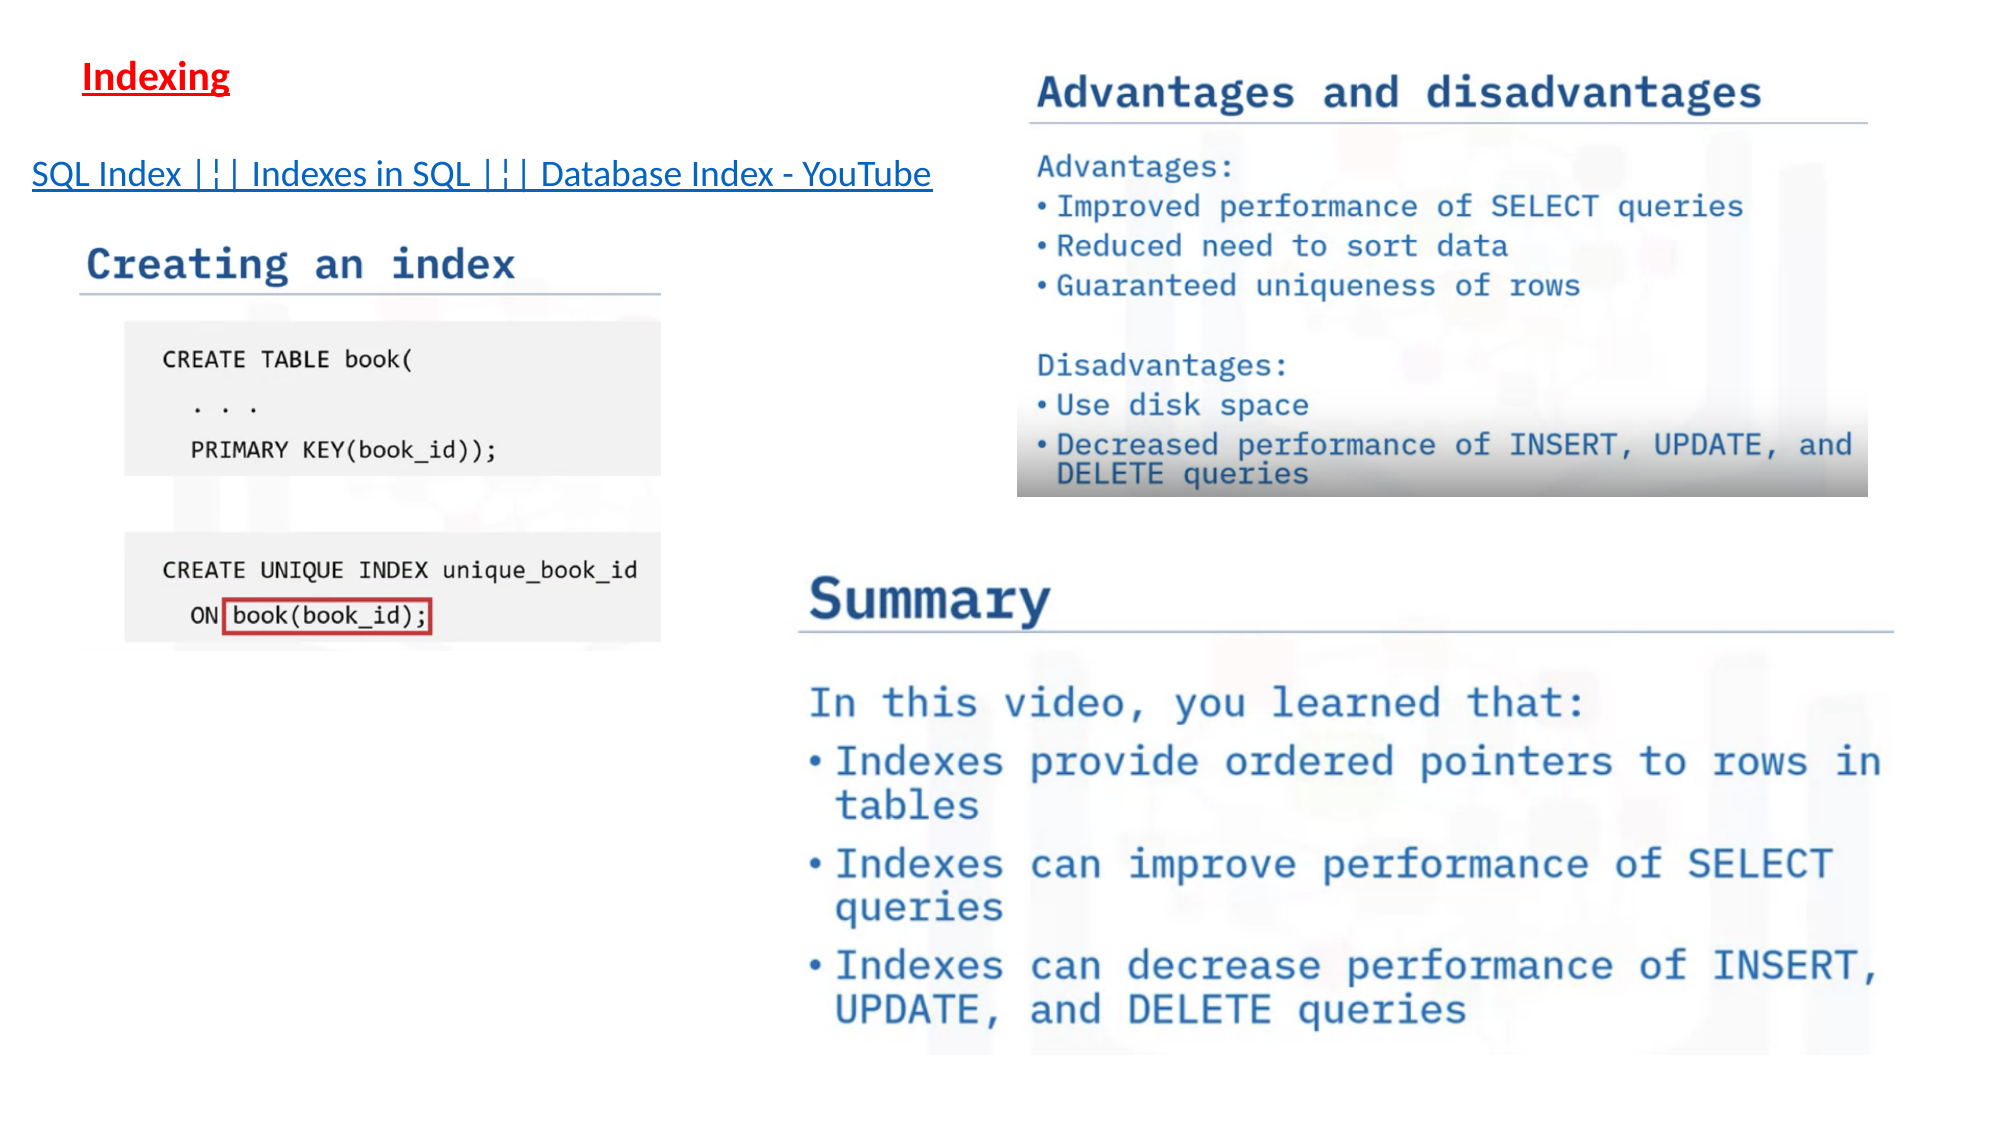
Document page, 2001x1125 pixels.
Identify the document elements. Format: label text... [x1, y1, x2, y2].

text_box Indexing [67, 40, 246, 106]
text_box SQL Index |¦| Indexes in SQL |¦| Database Index - YouTube [16, 142, 1017, 202]
picture [79, 238, 661, 651]
picture [784, 562, 1894, 1055]
picture [1017, 73, 1868, 497]
